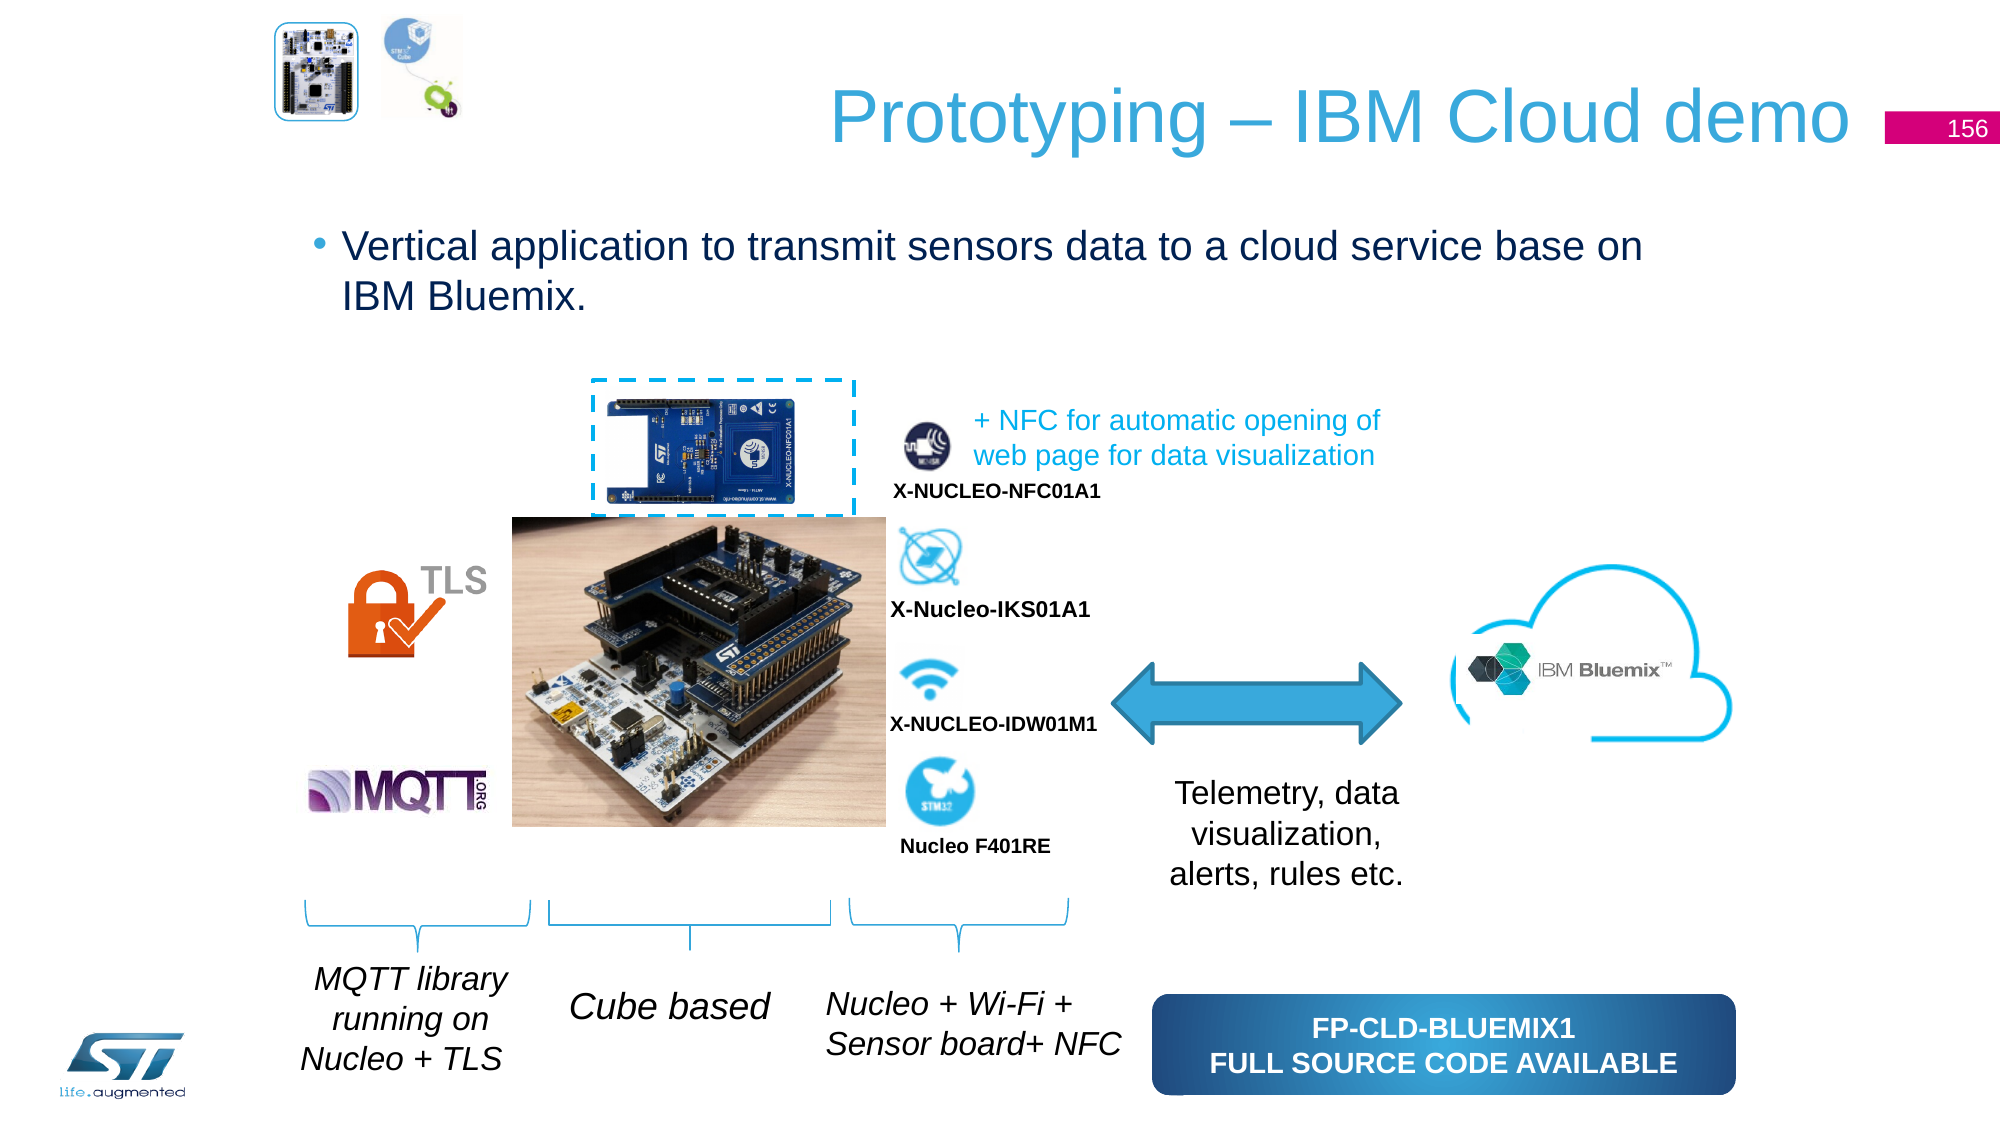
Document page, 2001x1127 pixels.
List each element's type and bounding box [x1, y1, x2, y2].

title [99, 19, 1867, 207]
text_box [548, 899, 831, 951]
text_box [878, 393, 1430, 511]
picture [296, 765, 498, 818]
text_box [1149, 764, 1425, 899]
text_box [886, 586, 1120, 629]
text_box [554, 974, 1145, 1110]
text_box [838, 824, 1113, 865]
text_box [764, 378, 856, 517]
picture [511, 354, 971, 827]
text_box [886, 661, 1403, 746]
text_box [280, 899, 542, 1085]
picture [894, 403, 958, 486]
text_box [1151, 994, 1736, 1096]
picture [898, 749, 987, 833]
picture [893, 643, 964, 713]
text_box [274, 22, 359, 121]
text_box [848, 897, 1070, 953]
picture [380, 14, 463, 122]
text_box [591, 378, 636, 517]
picture [1446, 558, 1739, 750]
text_box [297, 211, 1683, 354]
picture [49, 1023, 196, 1105]
picture [342, 561, 497, 665]
slide_number [1884, 111, 2000, 144]
